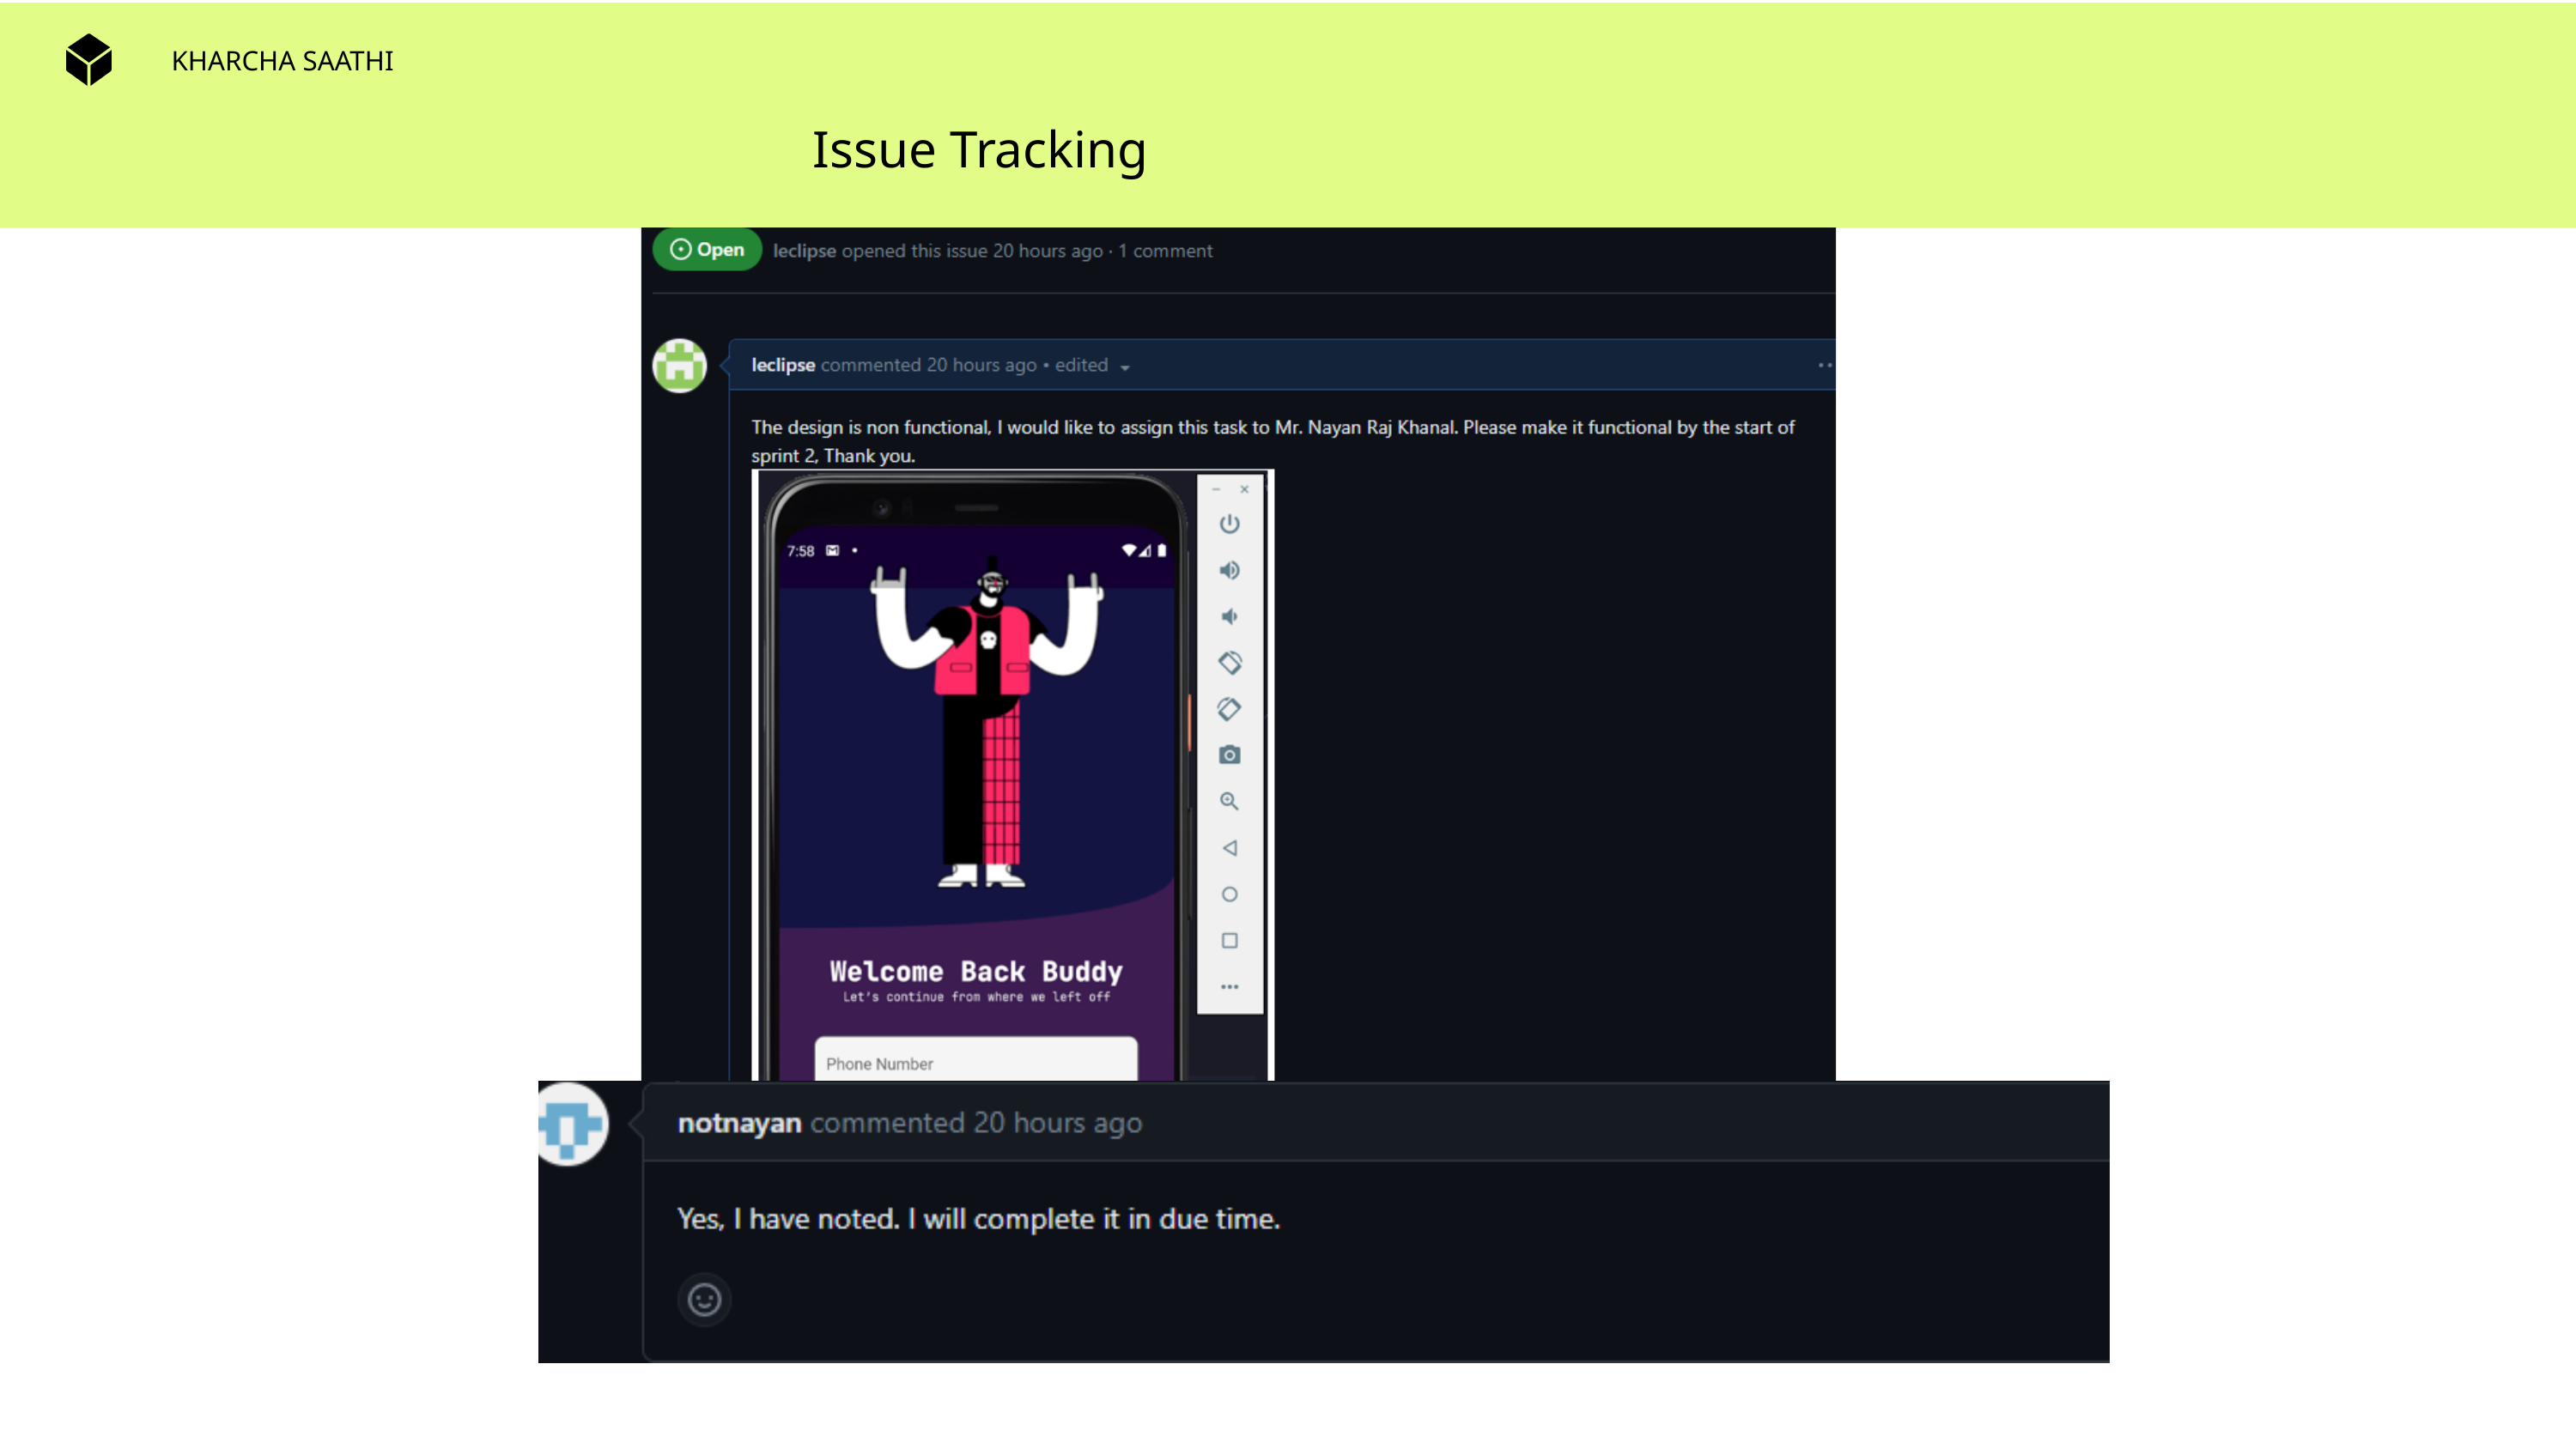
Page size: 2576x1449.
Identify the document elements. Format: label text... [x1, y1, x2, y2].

picture [66, 33, 112, 86]
text_box KHARCHA SAATHI [144, 38, 421, 76]
text_box Issue Tracking [811, 106, 1151, 226]
picture [538, 227, 2110, 1364]
text_box [0, 3, 2576, 228]
